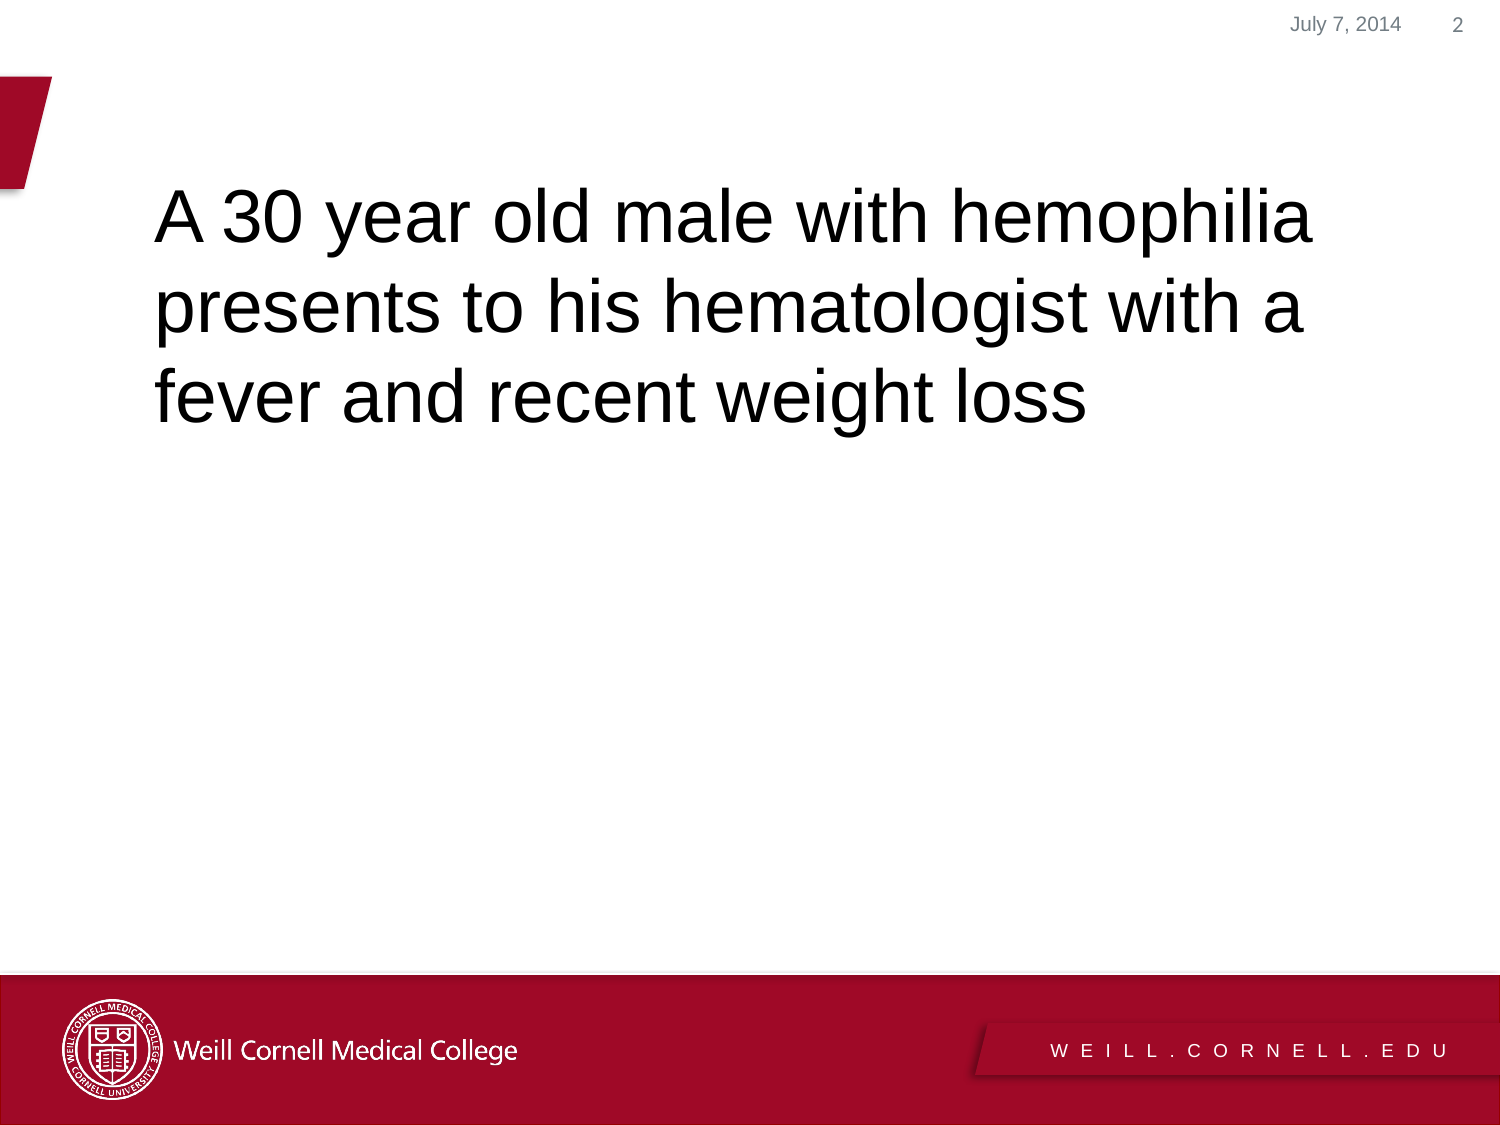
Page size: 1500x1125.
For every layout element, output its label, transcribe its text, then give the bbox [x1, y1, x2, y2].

text_box A 30 year old male with hemophilia presents to his hematologist with a fever and recent weight loss [139, 160, 1350, 445]
picture [62, 999, 517, 1100]
slide_number 2 [1416, 4, 1500, 42]
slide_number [1104, 4, 1416, 42]
